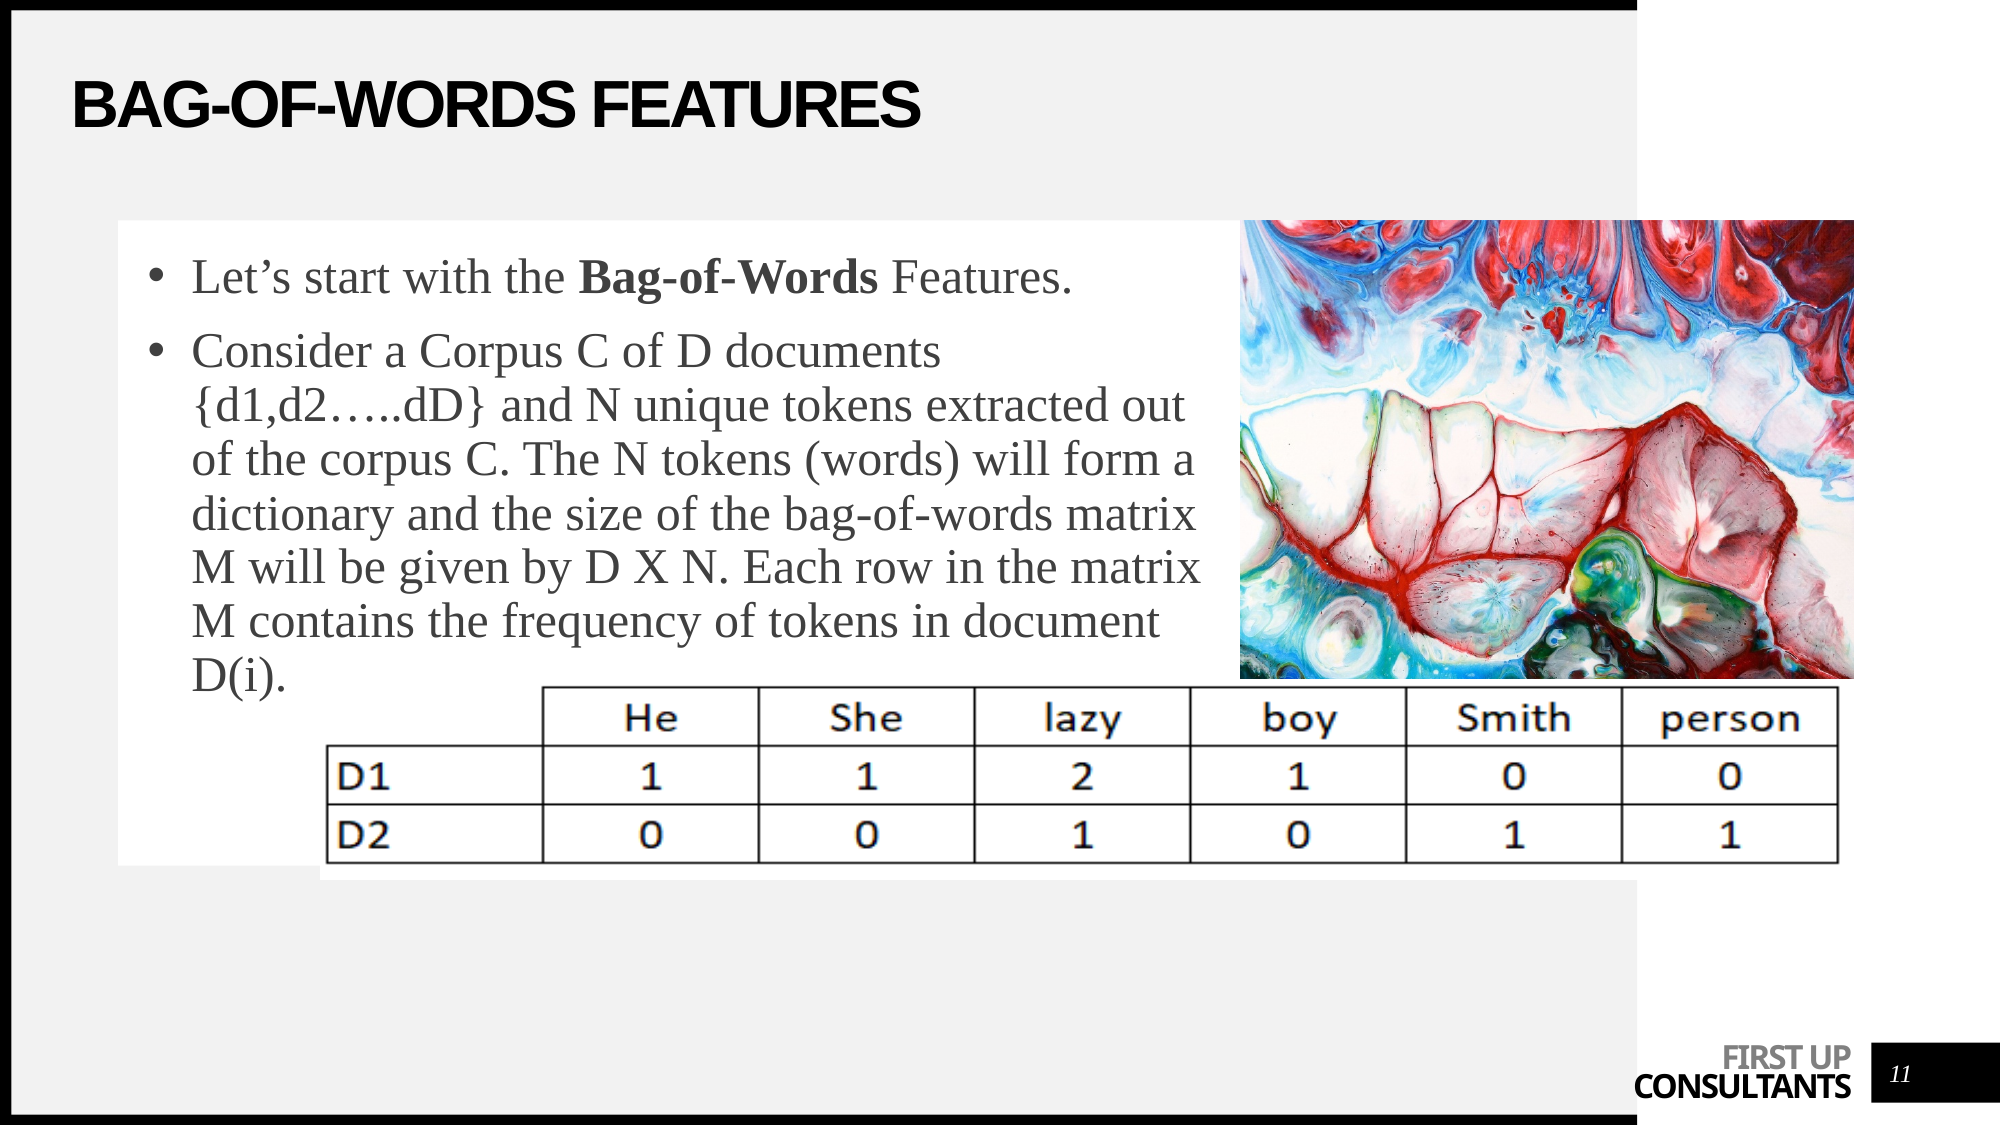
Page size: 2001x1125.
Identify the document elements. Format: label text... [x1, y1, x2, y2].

title Bag-of-Words Features [70, 70, 1569, 142]
picture [320, 220, 1862, 880]
list Let’s start with the Bag-of-Words Features. Consider a Corpus C of D documents {d1,d2…..dD} and N unique tokens extracted out of the corpus C. The N tokens (words) will form a dictionary and the size of the bag-of-words matrix M will be given by D X N. Each row in the matrix M contains the frequency of tokens in document D(i). [118, 220, 1240, 866]
slide_number 11 [1877, 1050, 1924, 1096]
